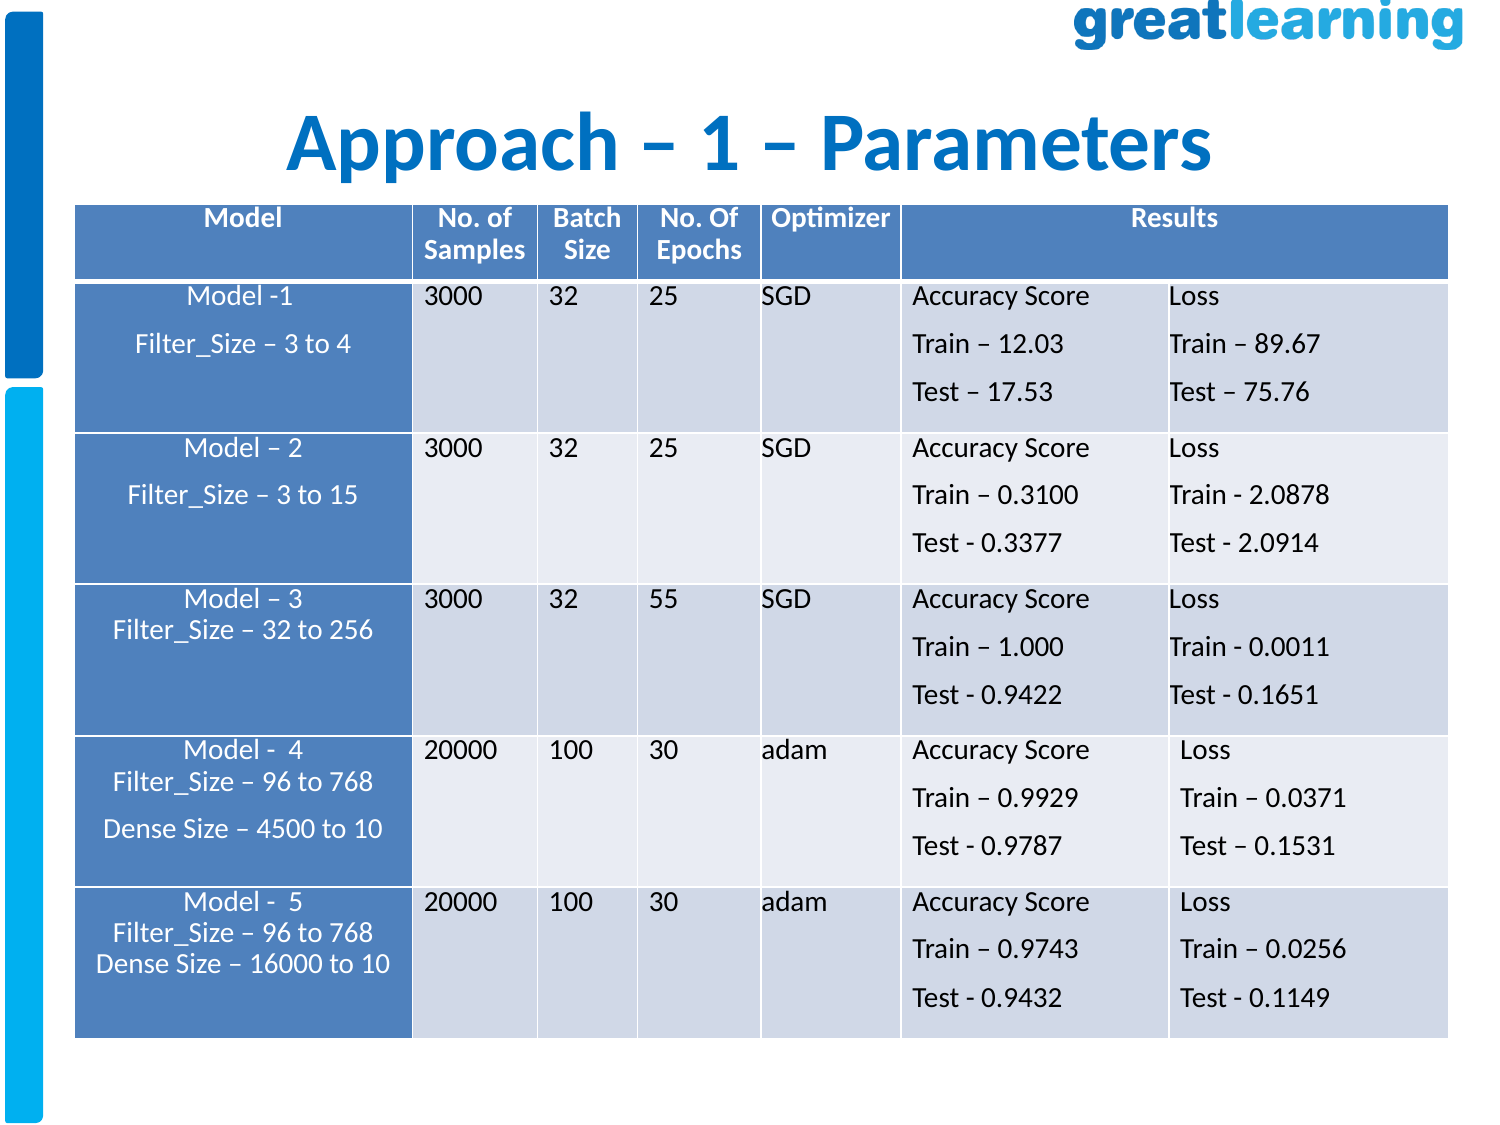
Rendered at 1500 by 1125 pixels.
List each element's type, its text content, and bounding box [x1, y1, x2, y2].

table_cell 32 [538, 434, 637, 583]
table_cell Accuracy Score Train – 0.9929 Test - 0.9787 [902, 737, 1168, 886]
table_cell Loss Train - 2.0878 Test - 2.0914 [1170, 434, 1448, 583]
table_cell Loss Train – 89.67 Test – 75.76 [1170, 284, 1448, 432]
table_cell 100 [538, 888, 637, 1038]
table_cell 32 [538, 585, 637, 735]
table_cell Accuracy Score Train – 0.9743 Test - 0.9432 [902, 888, 1168, 1038]
table_cell 3000 [413, 434, 537, 583]
table_header Model [75, 205, 412, 279]
table_cell 55 [638, 585, 760, 735]
picture [1074, 0, 1463, 50]
table_header No. Of Epochs [638, 205, 760, 279]
table_cell 20000 [413, 888, 537, 1038]
table_cell 20000 [413, 737, 537, 886]
title Approach – 1 – Parameters [75, 42, 1425, 203]
table_cell Accuracy Score Train – 12.03 Test – 17.53 [902, 284, 1168, 432]
table_cell 3000 [413, 284, 537, 432]
table_header Results [902, 205, 1448, 279]
table_cell SGD [762, 585, 900, 735]
table_cell 32 [538, 284, 637, 432]
table_cell Model - 4 Filter_Size – 96 to 768 Dense Size – 4500 to 10 [75, 737, 412, 886]
table_cell SGD [762, 284, 900, 432]
table_header Batch Size [538, 205, 637, 279]
table_cell 30 [638, 737, 760, 886]
table_cell SGD [762, 434, 900, 583]
table_cell Loss Train – 0.0371 Test – 0.1531 [1170, 737, 1448, 886]
table_cell Model - 5 Filter_Size – 96 to 768 Dense Size – 16000 to 10 [75, 888, 412, 1038]
table_cell Accuracy Score Train – 0.3100 Test - 0.3377 [902, 434, 1168, 583]
table_cell adam [762, 888, 900, 1038]
table_cell Loss Train – 0.0256 Test - 0.1149 [1170, 888, 1448, 1038]
table_cell 3000 [413, 585, 537, 735]
table_cell adam [762, 737, 900, 886]
table_cell 25 [638, 434, 760, 583]
table_cell Model – 3 Filter_Size – 32 to 256 [75, 585, 412, 735]
table_cell 30 [638, 888, 760, 1038]
table_cell Loss Train - 0.0011 Test - 0.1651 [1170, 585, 1448, 735]
table_cell 100 [538, 737, 637, 886]
table_cell Model -1 Filter_Size – 3 to 4 [75, 284, 412, 432]
table_cell 25 [638, 284, 760, 432]
table_header Optimizer [762, 205, 900, 279]
table_cell Model – 2 Filter_Size – 3 to 15 [75, 434, 412, 583]
table_cell Accuracy Score Train – 1.000 Test - 0.9422 [902, 585, 1168, 735]
table_header No. of Samples [413, 205, 537, 279]
